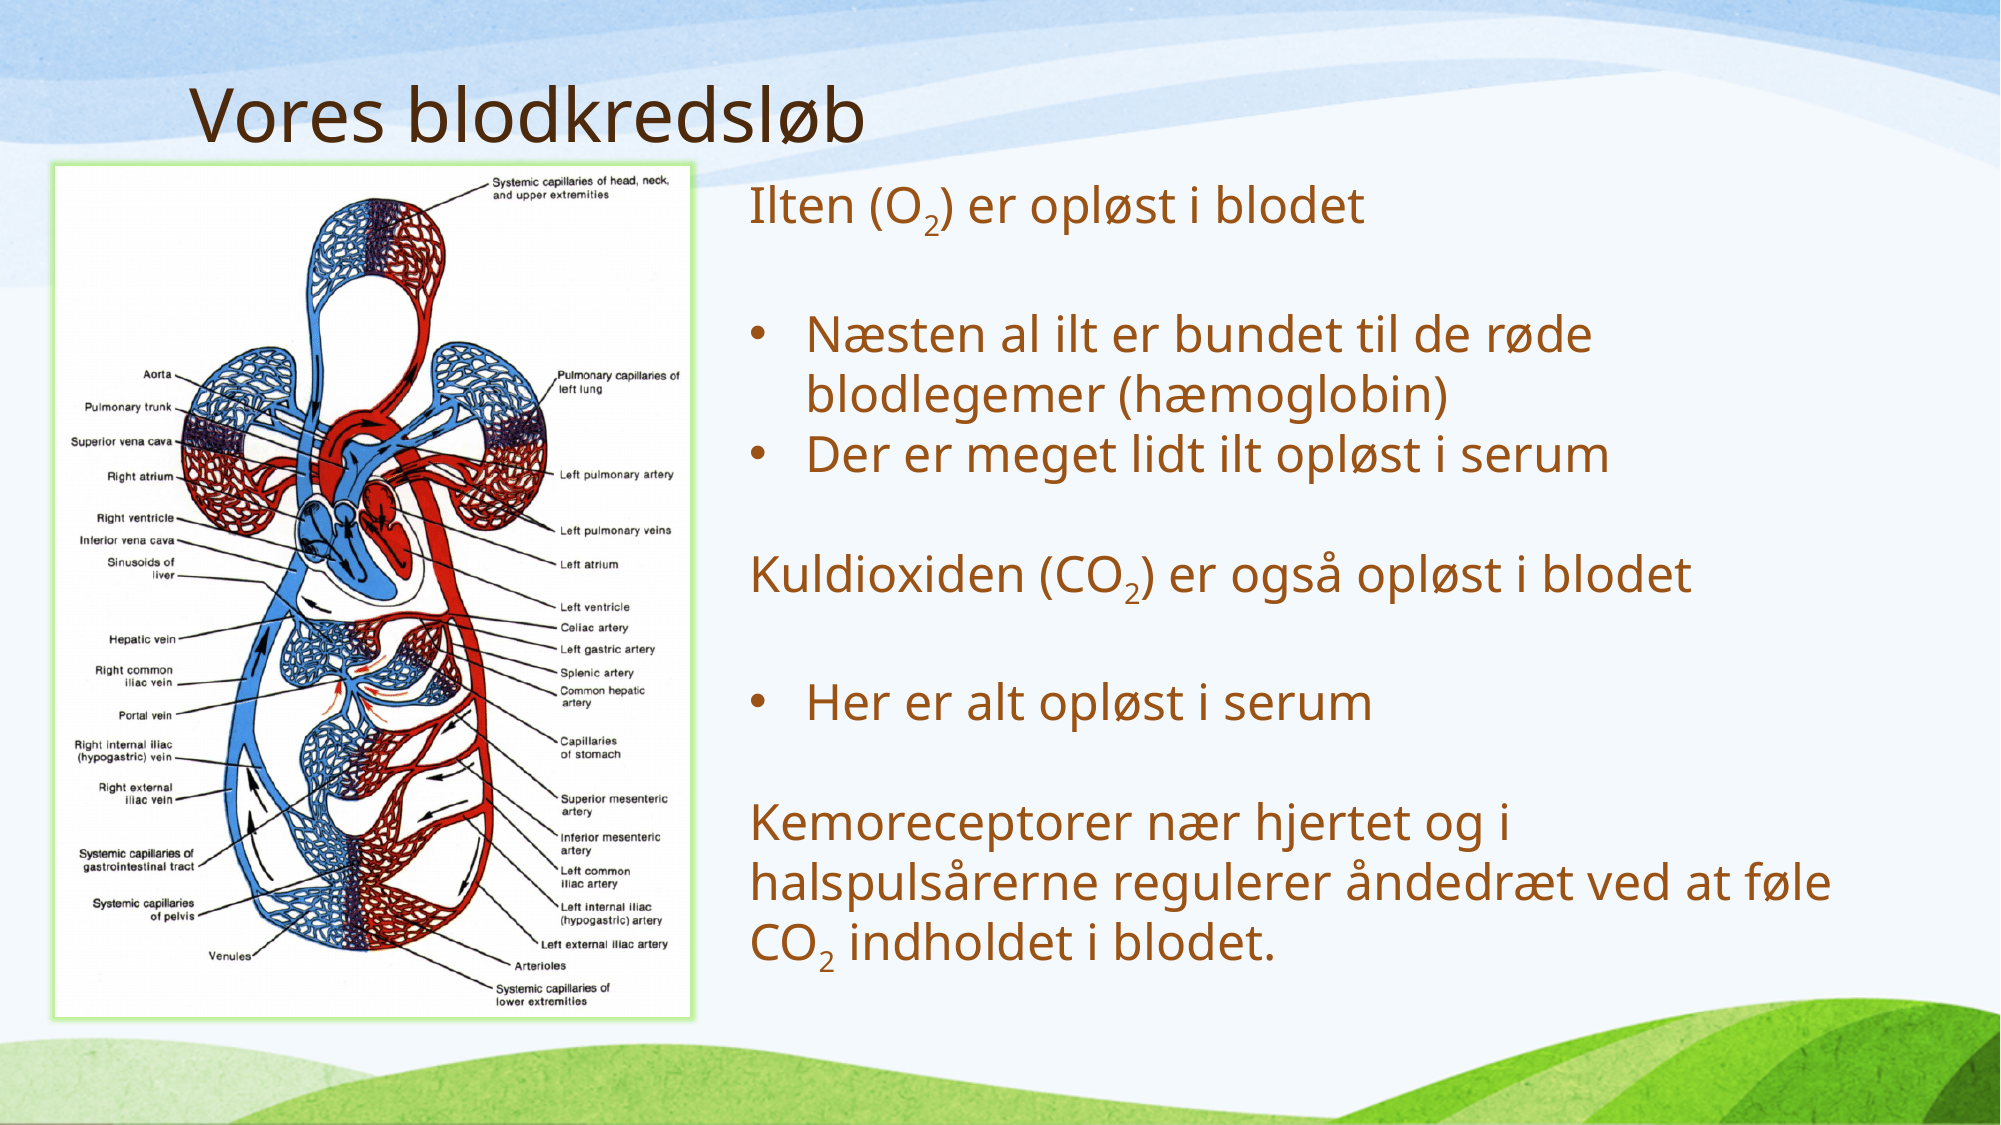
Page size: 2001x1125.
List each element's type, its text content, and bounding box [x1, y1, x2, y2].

picture [0, 0, 2001, 1125]
text_box Ilten (O2) er opløst i blodet Næsten al ilt er bundet til de røde blodlegemer (hæmoglobin) Der er meget lidt ilt opløst i serum Kuldioxiden (CO2) er også opløst i blodet Her er alt opløst i serum Kemoreceptorer nær hjertet og i halspulsårerne regulerer åndedræt ved at føle CO2 indholdet i blodet. [734, 166, 1886, 1046]
title Vores blodkredsløb [174, 50, 1825, 167]
